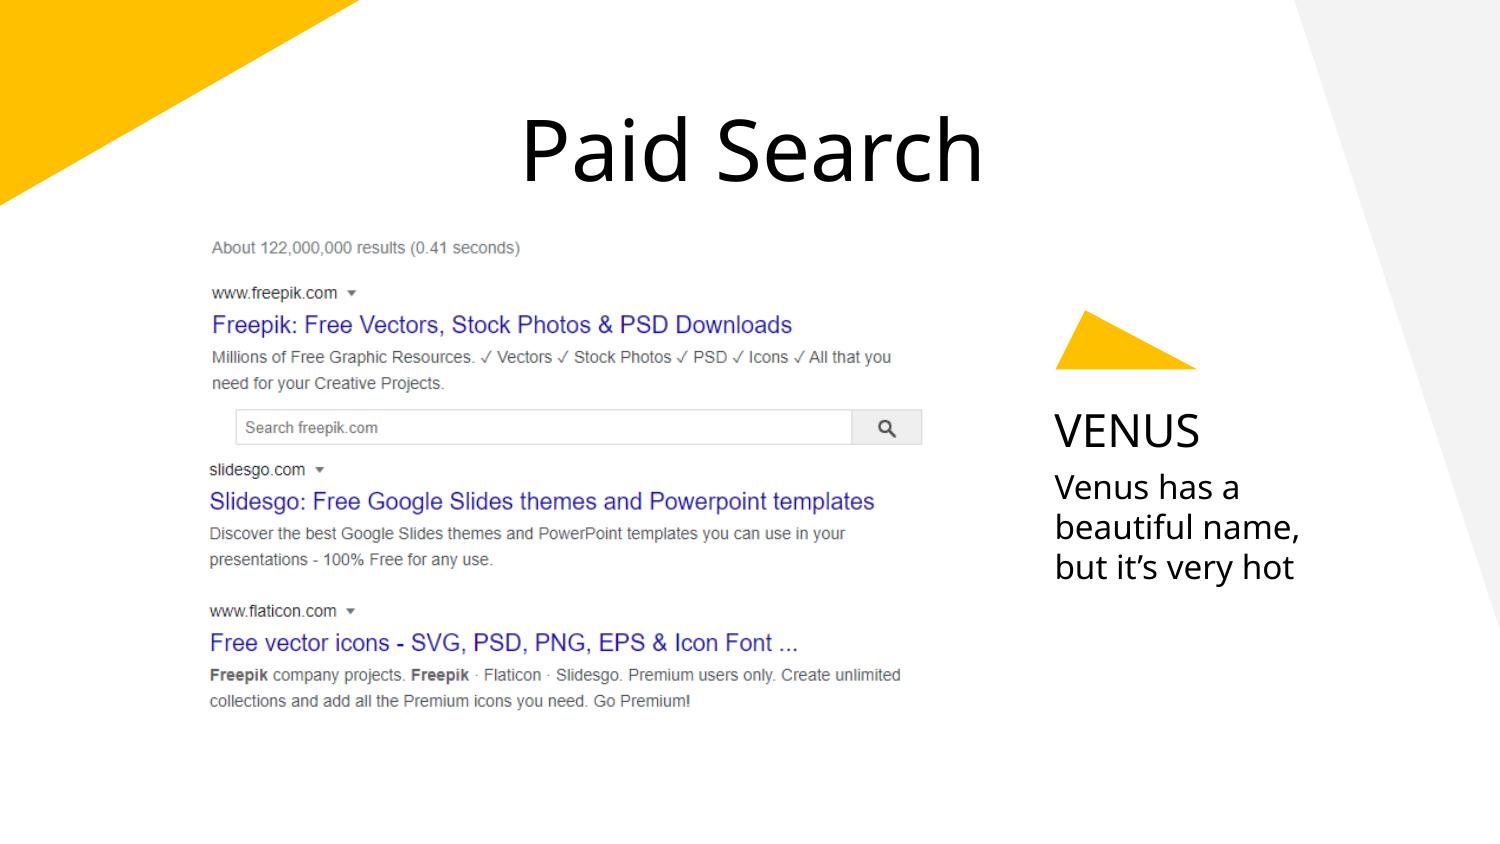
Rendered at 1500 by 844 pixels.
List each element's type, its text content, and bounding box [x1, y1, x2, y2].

text_box [1055, 310, 1198, 370]
picture [191, 225, 946, 740]
title Paid Search [88, 80, 1418, 175]
subtitle Venus has a beautiful name, but it’s very hot [1039, 451, 1349, 615]
subtitle VENUS [1039, 378, 1276, 460]
